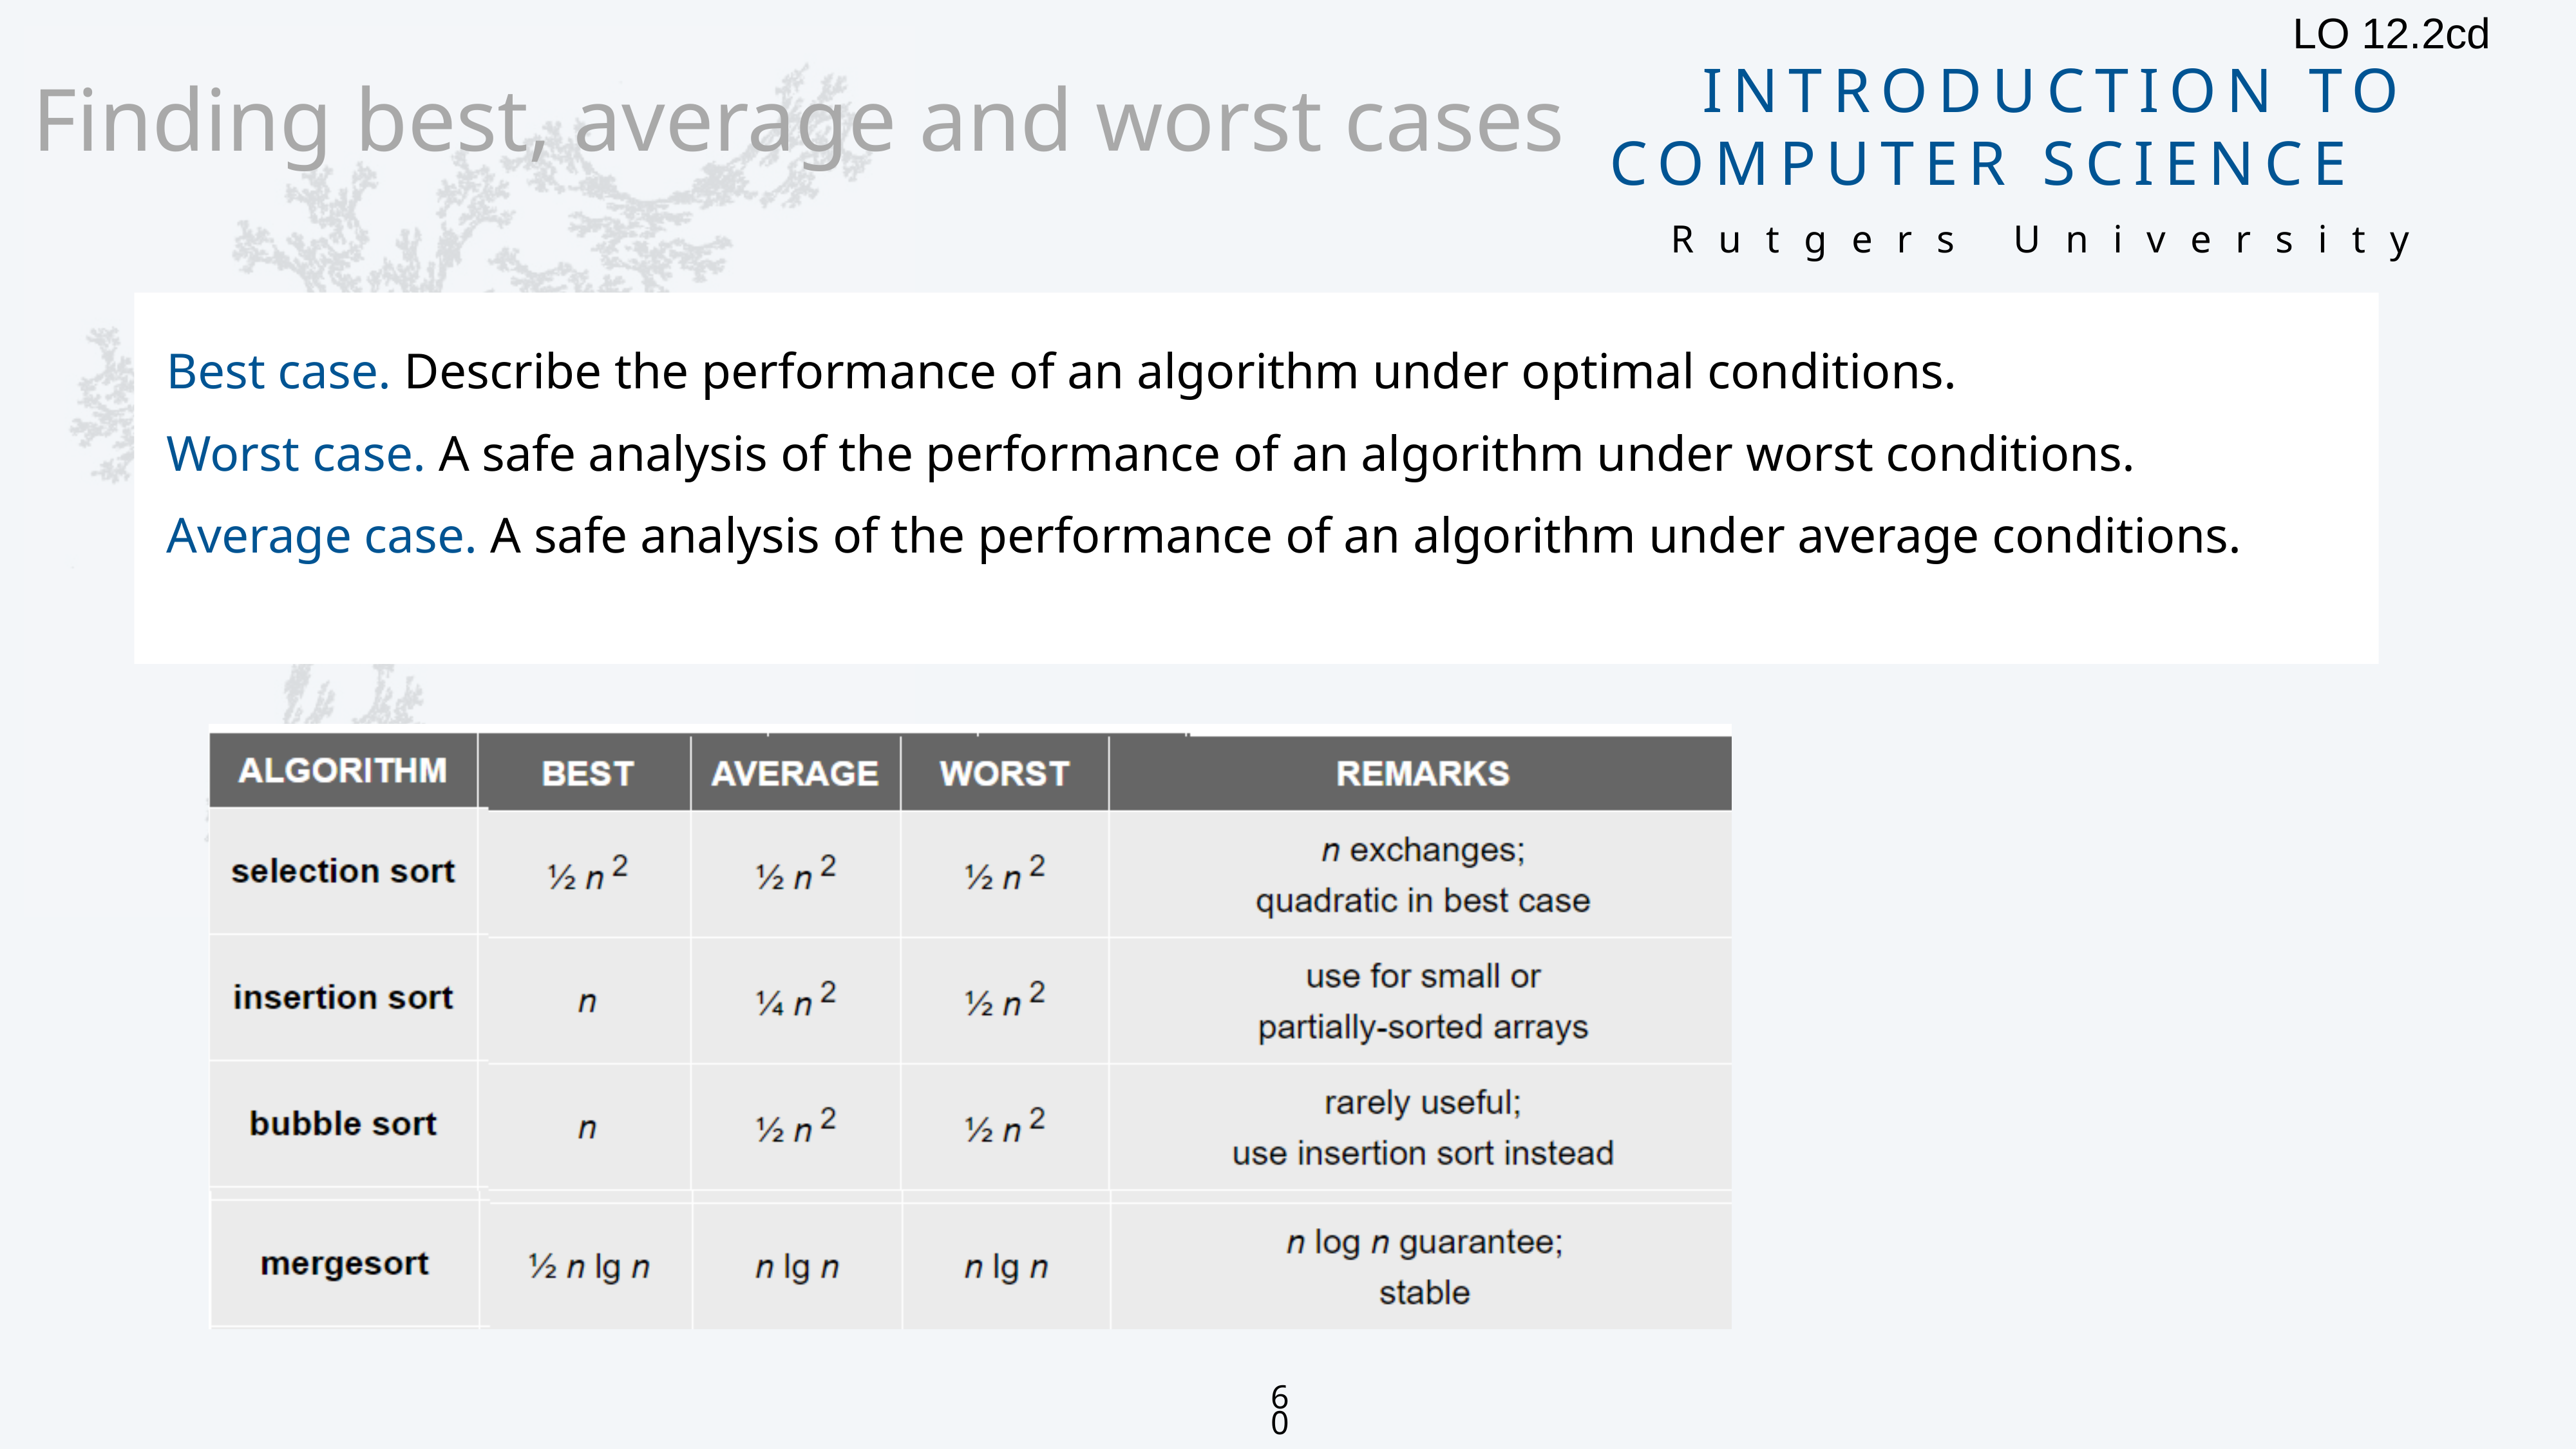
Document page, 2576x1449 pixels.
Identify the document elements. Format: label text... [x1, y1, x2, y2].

title Finding best, average and worst cases [26, 24, 1634, 211]
picture [209, 724, 1732, 1330]
text_box Best case. Describe the performance of an algorithm under optimal conditions. Worst case. A safe analysis of the performance of an algorithm under worst conditions. Average case. A safe analysis of the performance of an algorithm under average conditions. [134, 292, 2379, 664]
slide_number 60 [1266, 1378, 1309, 1425]
text_box LO 12.2cd [2287, 0, 2576, 63]
